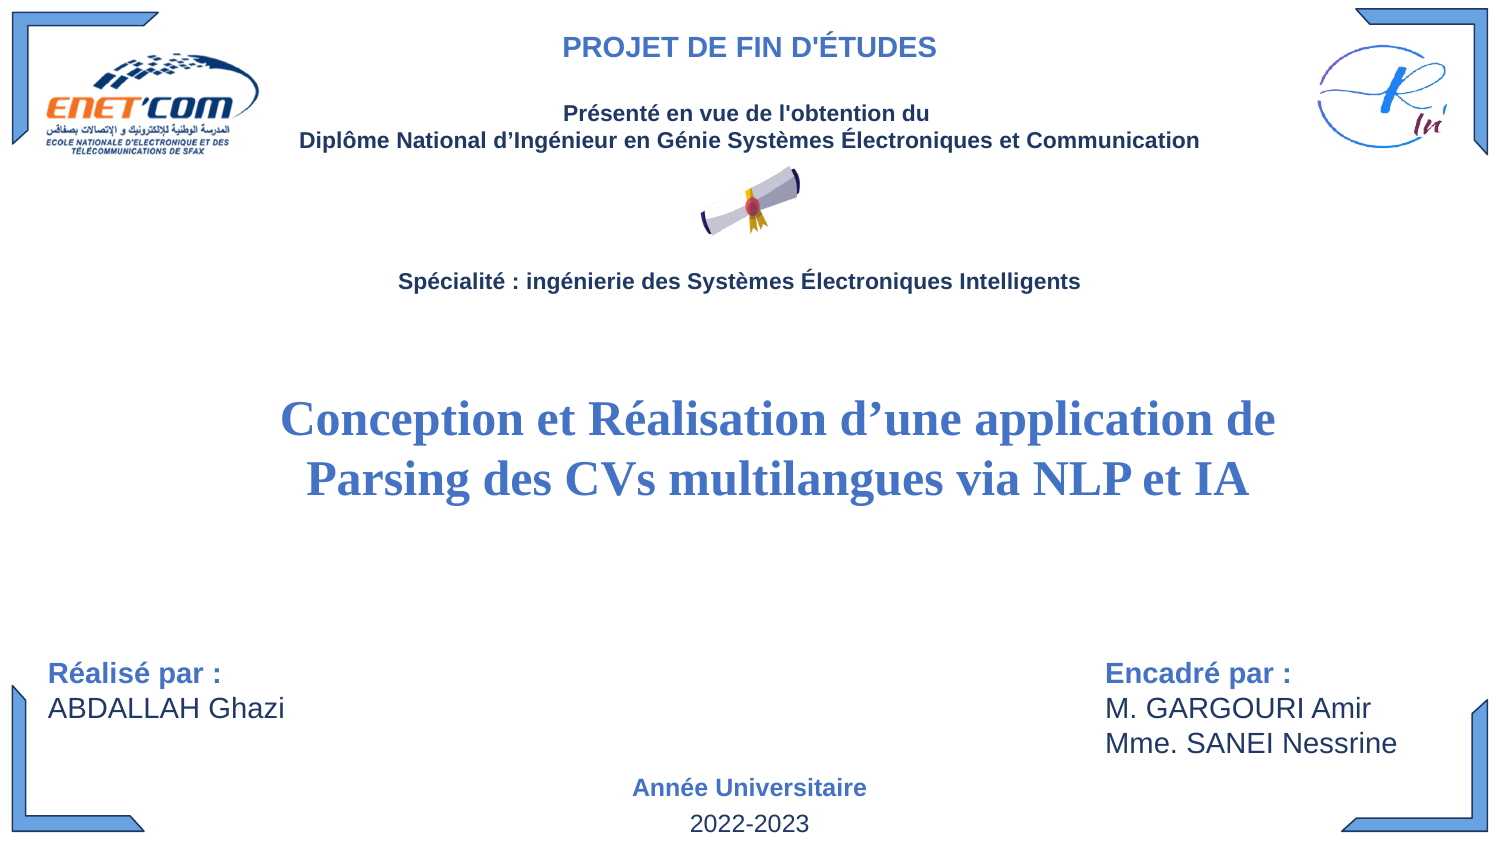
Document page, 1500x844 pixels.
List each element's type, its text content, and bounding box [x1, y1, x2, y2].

text_box Spécialité : ingénierie des Systèmes Électroniques Intelligents [231, 252, 1249, 308]
text_box [12, 12, 159, 145]
picture [36, 36, 264, 169]
text_box Encadré par : M. GARGOURI Amir Mme. SANEI Nessrine [1093, 643, 1464, 771]
picture [695, 131, 805, 271]
text_box Année Universitaire 2022-2023 [565, 754, 935, 844]
text_box [12, 685, 145, 832]
text_box [1355, 8, 1488, 155]
picture [1307, 30, 1464, 154]
text_box PROJET DE FIN D'ÉTUDES Présenté en vue de l'obtention du Diplôme National d’Ingénieur en Génie Systèmes Électroniques et Communication [231, 17, 1269, 165]
text_box Conception et Réalisation d’une application de Parsing des CVs multilangues via NLP et IA [141, 347, 1359, 543]
text_box Réalisé par : ABDALLAH Ghazi [36, 643, 406, 736]
text_box [1341, 699, 1488, 832]
